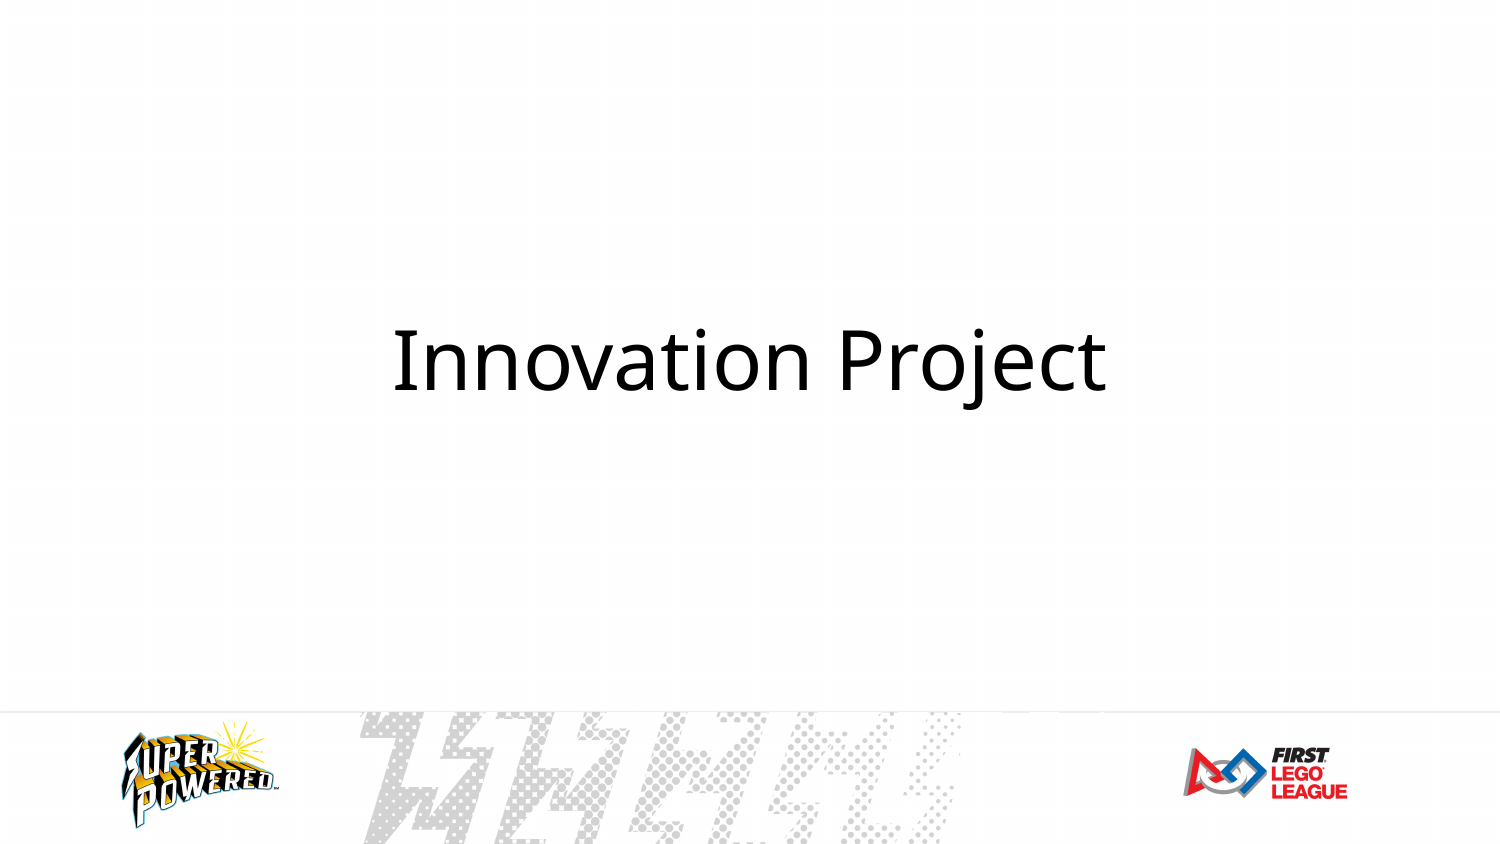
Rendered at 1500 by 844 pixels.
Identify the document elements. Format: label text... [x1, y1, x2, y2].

text_box Innovation Project [70, 300, 1430, 400]
picture [0, 0, 1500, 844]
